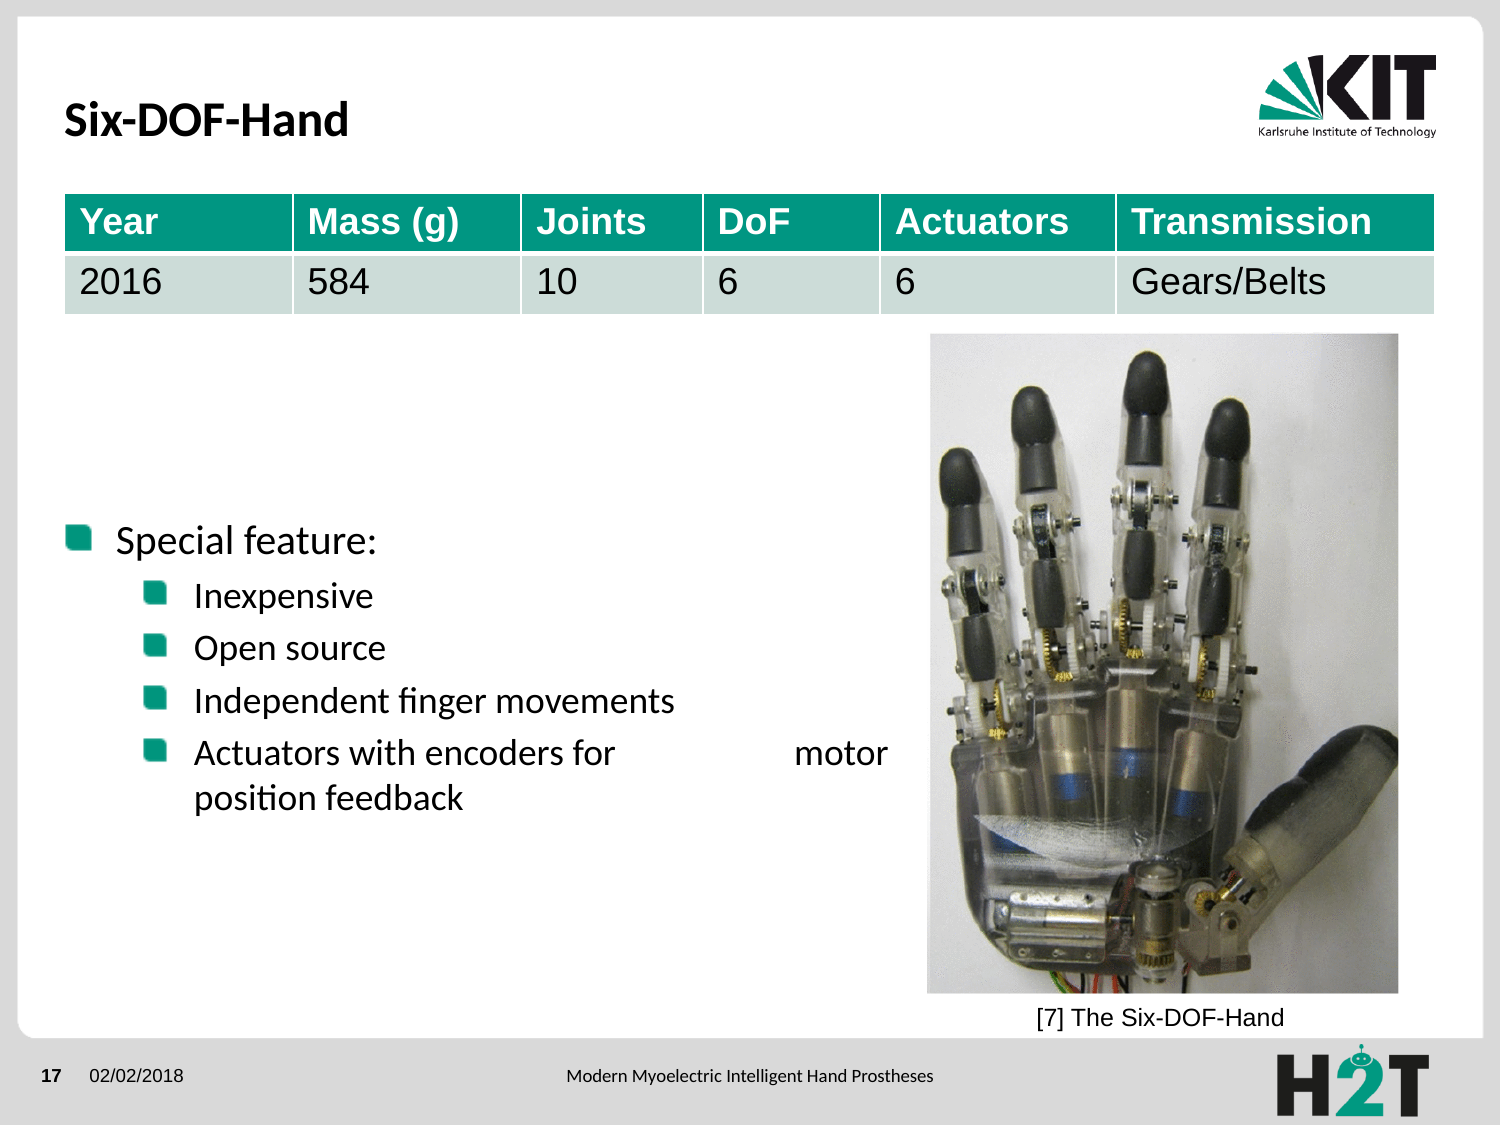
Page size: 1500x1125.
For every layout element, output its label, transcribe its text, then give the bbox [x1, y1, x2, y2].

table_cell 2016 [65, 256, 292, 314]
table_cell 6 [704, 256, 879, 314]
table_header Joints [522, 194, 702, 251]
table_header DoF [704, 194, 879, 251]
table_header Transmission [1117, 194, 1434, 251]
picture [0, 0, 1500, 1125]
table_header Actuators [881, 194, 1115, 251]
table_cell 6 [881, 256, 1115, 314]
title Six-DOF-Hand [63, 54, 1199, 148]
table_header Year [65, 194, 292, 251]
table_header Mass (g) [294, 194, 520, 251]
table_cell 10 [522, 256, 702, 314]
table_cell 584 [294, 256, 520, 314]
list Special feature: Inexpensive Open source Independent finger movements Actuators with encoders for motor position feedback [64, 337, 892, 1000]
table_cell Gears/Belts [1117, 256, 1434, 314]
text_box [7] The Six-DOF-Hand [1021, 993, 1500, 1039]
